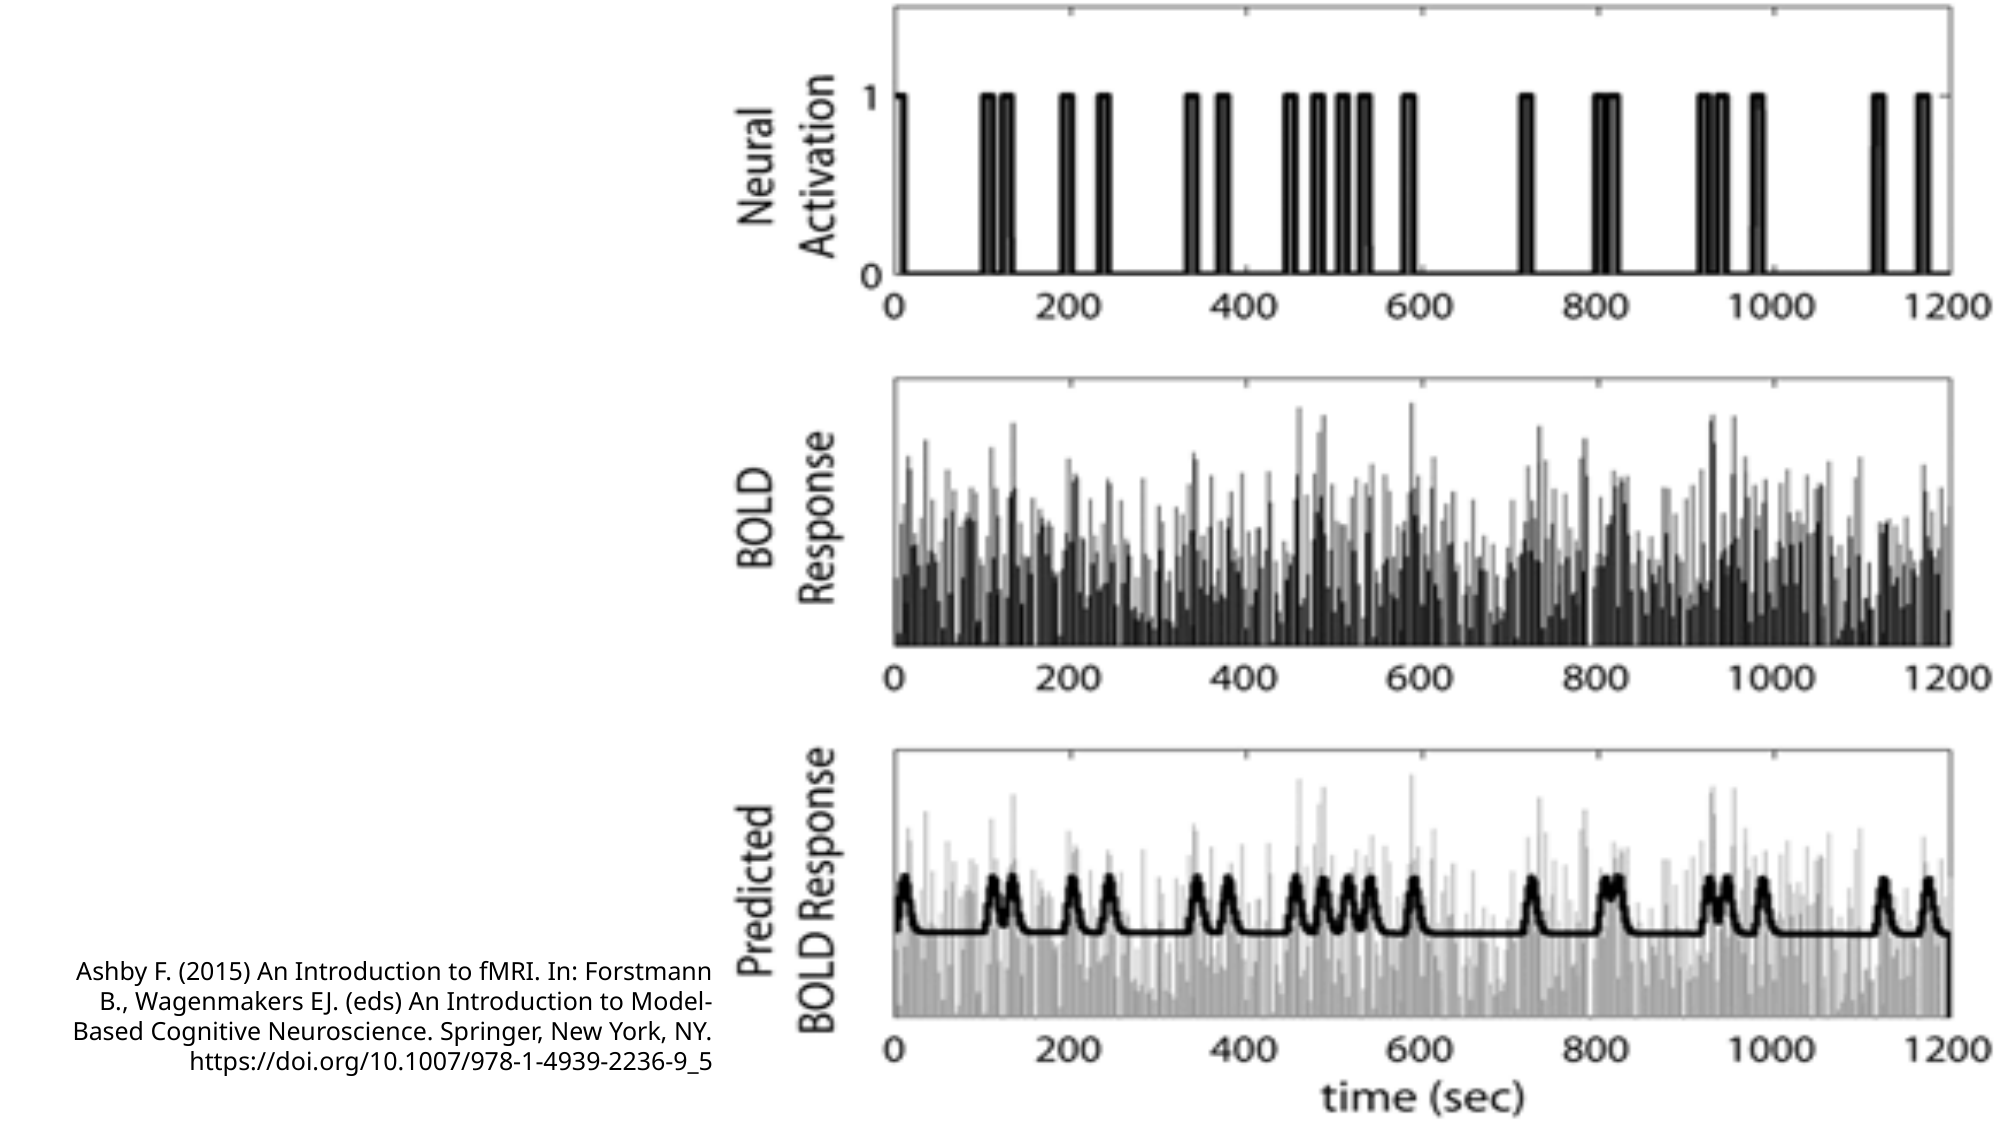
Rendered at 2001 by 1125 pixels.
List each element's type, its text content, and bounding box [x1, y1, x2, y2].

picture [728, 0, 2000, 1125]
text_box Ashby F. (2015) An Introduction to fMRI. In: Forstmann B., Wagenmakers EJ. (eds) An Introduction to Model-Based Cognitive Neuroscience. Springer, New York, NY. https://doi.org/10.1007/978-1-4939-2236-9_5 [31, 948, 728, 1083]
